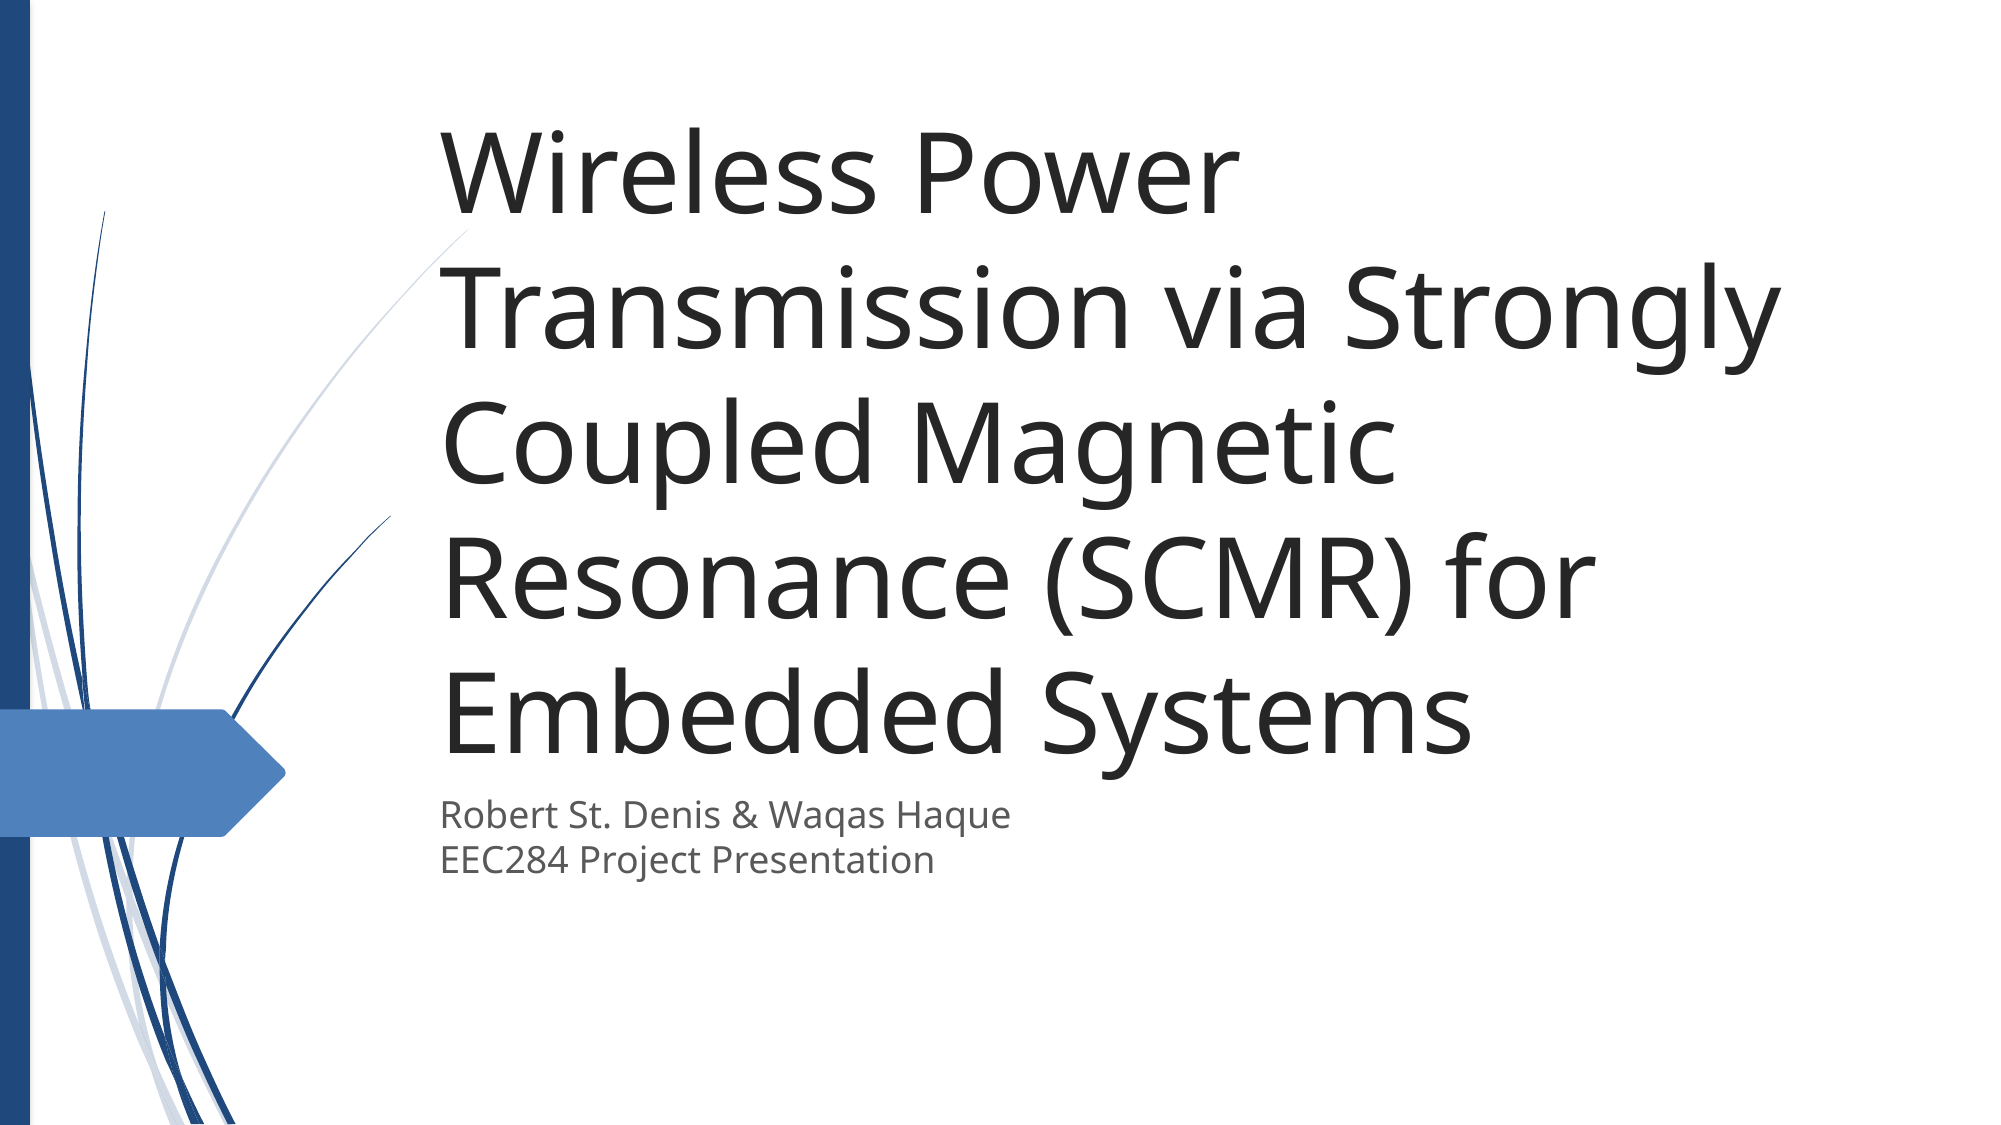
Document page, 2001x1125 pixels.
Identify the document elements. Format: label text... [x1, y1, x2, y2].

text_box Wireless Power Transmission via Strongly Coupled Magnetic Resonance (SCMR) for Embedded Systems [424, 412, 1888, 783]
text_box Robert St. Denis & Waqas Haque EEC284 Project Presentation [424, 783, 1888, 969]
